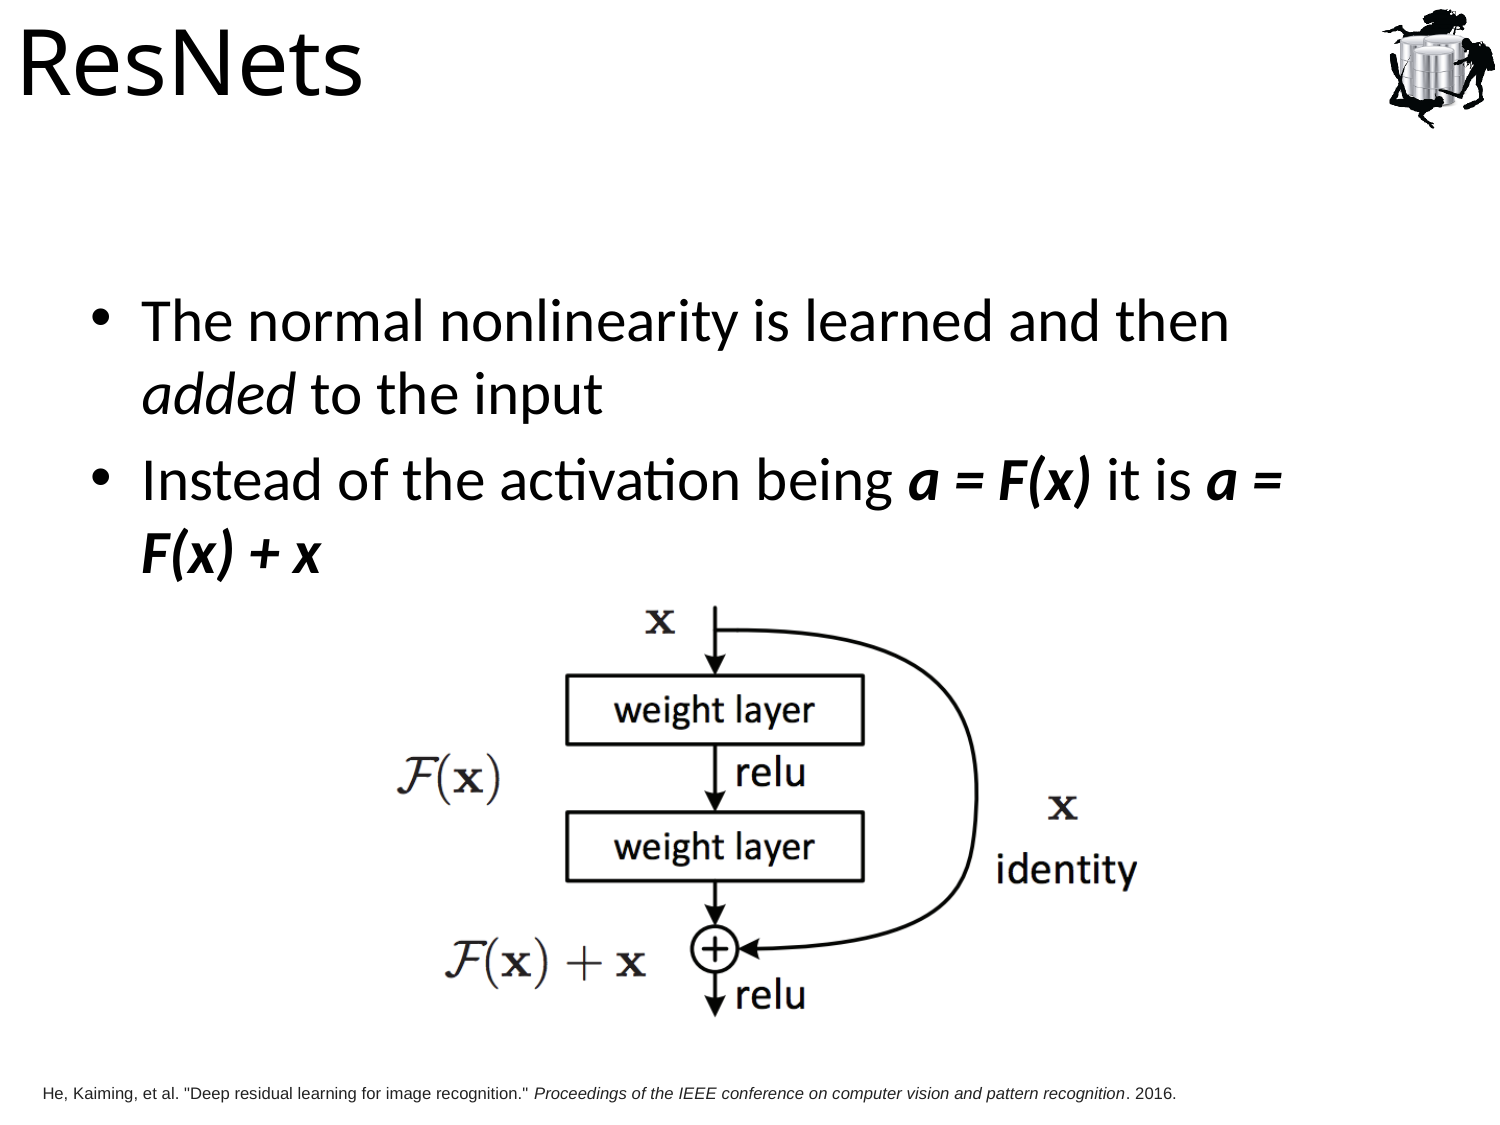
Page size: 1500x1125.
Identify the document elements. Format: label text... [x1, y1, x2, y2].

text_box The normal nonlinearity is learned and then added to the input Instead of the activation being a = F(x) it is a = F(x) + x [74, 272, 1357, 595]
text_box He, Kaiming, et al. "Deep residual learning for image recognition." Proceedings of the IEEE conference on computer vision and pattern recognition. 2016. [27, 1075, 1344, 1111]
title ResNets [0, 0, 1377, 131]
picture [1377, 5, 1498, 131]
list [242, 571, 1258, 1037]
